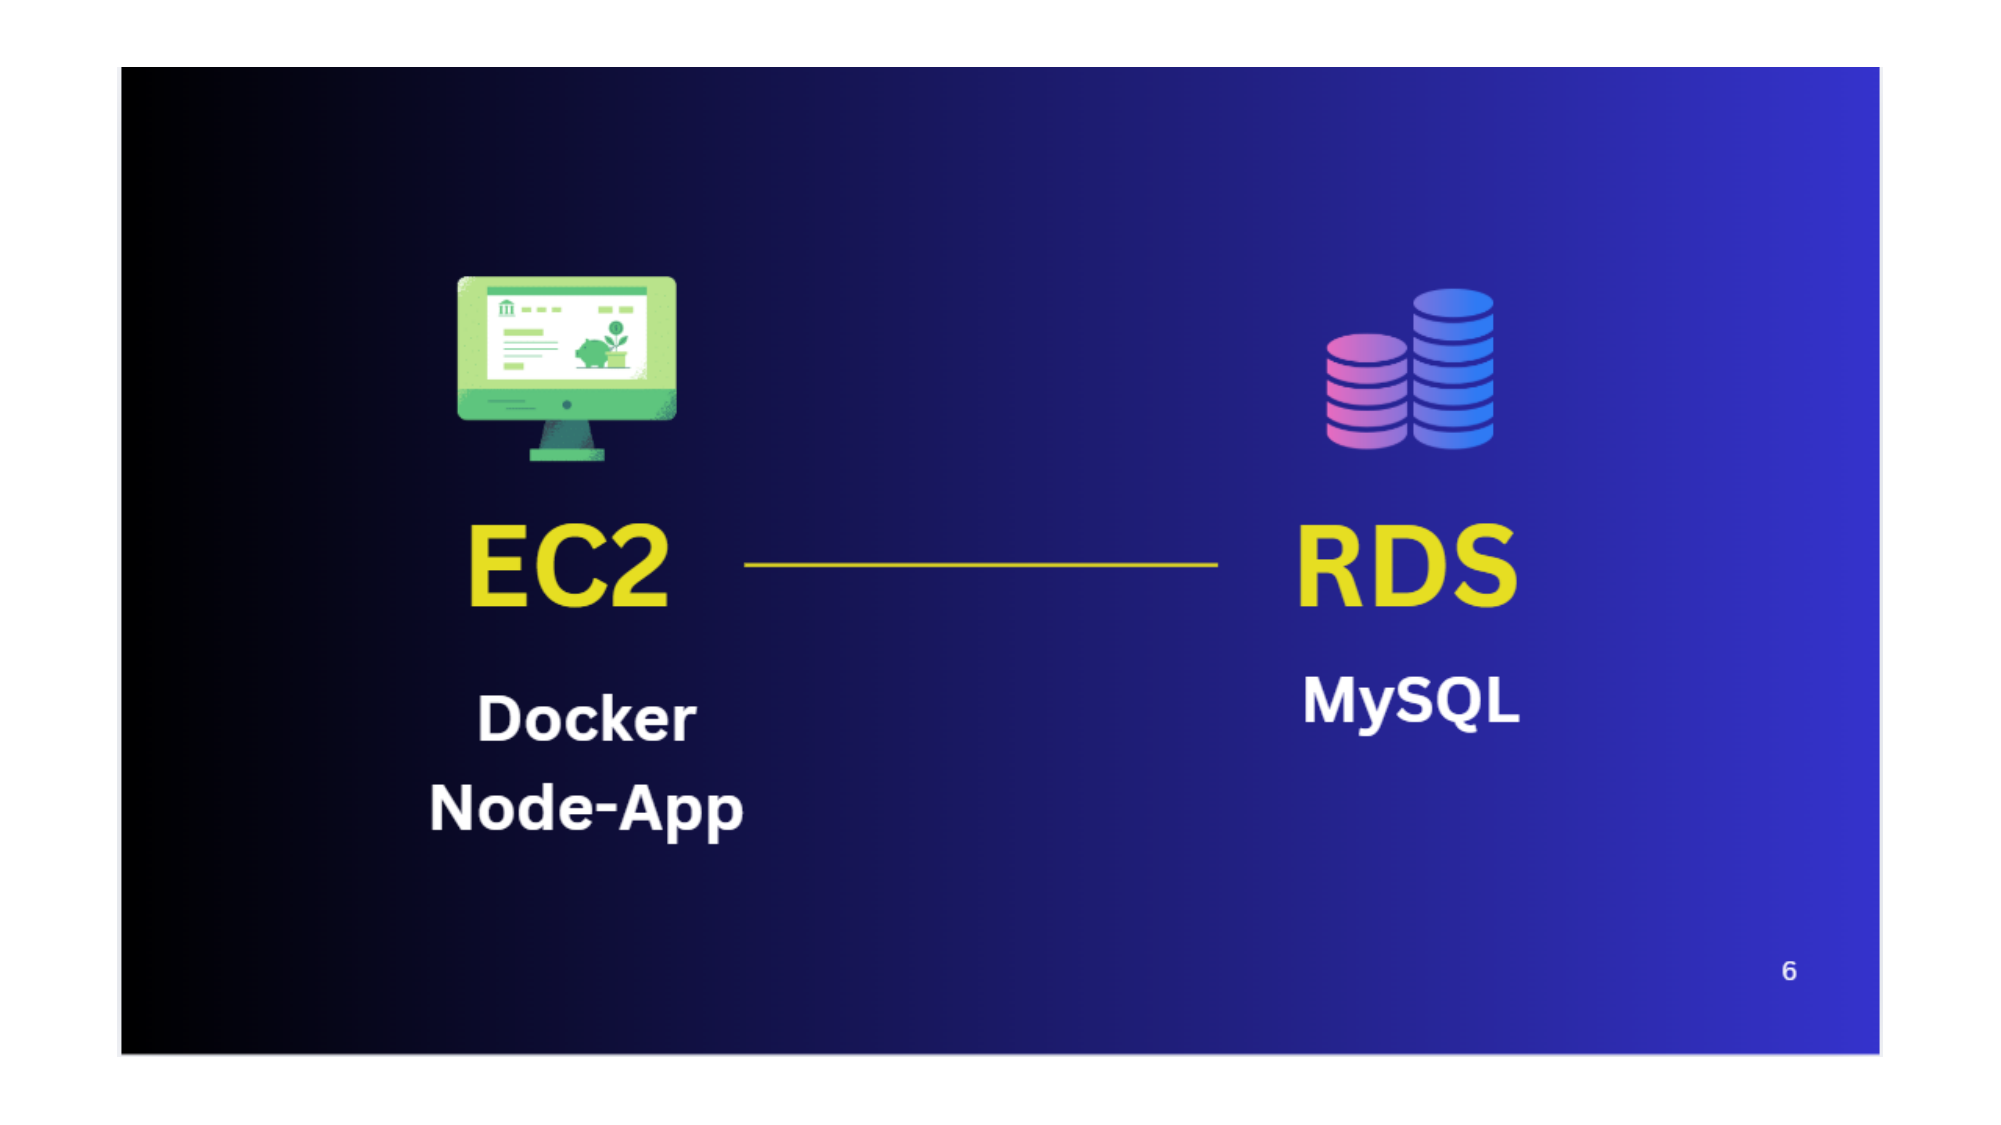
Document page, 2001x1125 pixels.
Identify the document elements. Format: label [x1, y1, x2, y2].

picture [117, 67, 1883, 1058]
